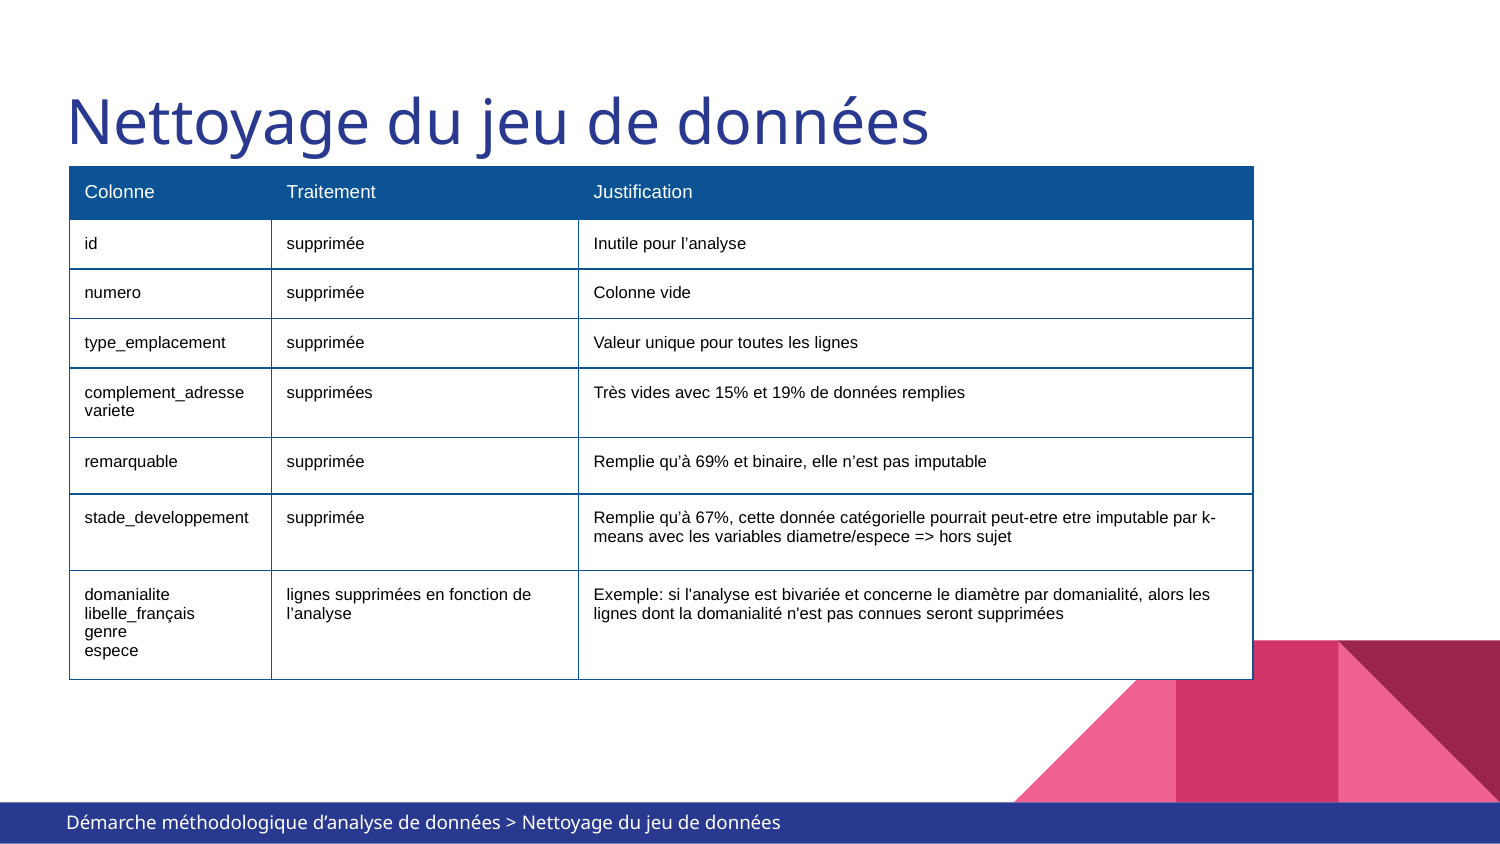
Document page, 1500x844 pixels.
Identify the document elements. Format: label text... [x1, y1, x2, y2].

title Nettoyage du jeu de données [51, 67, 1449, 167]
table_cell supprimée [272, 270, 578, 318]
text_box Démarche méthodologique d’analyse de données > Nettoyage du jeu de données [51, 808, 1483, 837]
table_cell supprimées [272, 369, 578, 437]
table_cell Valeur unique pour toutes les lignes [579, 319, 1252, 367]
table_header Justification [579, 168, 1252, 219]
table_cell Inutile pour l’analyse [579, 220, 1252, 268]
table_cell lignes supprimées en fonction de l’analyse [272, 571, 578, 679]
table_cell Colonne vide [579, 270, 1252, 318]
table_cell Remplie qu’à 69% et binaire, elle n’est pas imputable [579, 438, 1252, 493]
table_cell Remplie qu’à 67%, cette donnée catégorielle pourrait peut-etre etre imputable par k-means avec les variables diametre/espece => hors sujet [579, 495, 1252, 570]
table_cell supprimée [272, 319, 578, 367]
table_header Traitement [272, 168, 578, 219]
table_cell id [70, 220, 271, 268]
table_cell Exemple: si l'analyse est bivariée et concerne le diamètre par domanialité, alors les lignes dont la domanialité n'est pas connues seront supprimées [579, 571, 1252, 679]
table_cell domanialite libelle_français genre espece [70, 571, 271, 679]
table_cell stade_developpement [70, 495, 271, 570]
table_cell numero [70, 270, 271, 318]
table_header Colonne [70, 168, 271, 219]
table_cell supprimée [272, 438, 578, 493]
table_cell complement_adresse variete [70, 369, 271, 437]
table_cell type_emplacement [70, 319, 271, 367]
table_cell Très vides avec 15% et 19% de données remplies [579, 369, 1252, 437]
table_cell supprimée [272, 495, 578, 570]
table_cell supprimée [272, 220, 578, 268]
table_cell remarquable [70, 438, 271, 493]
